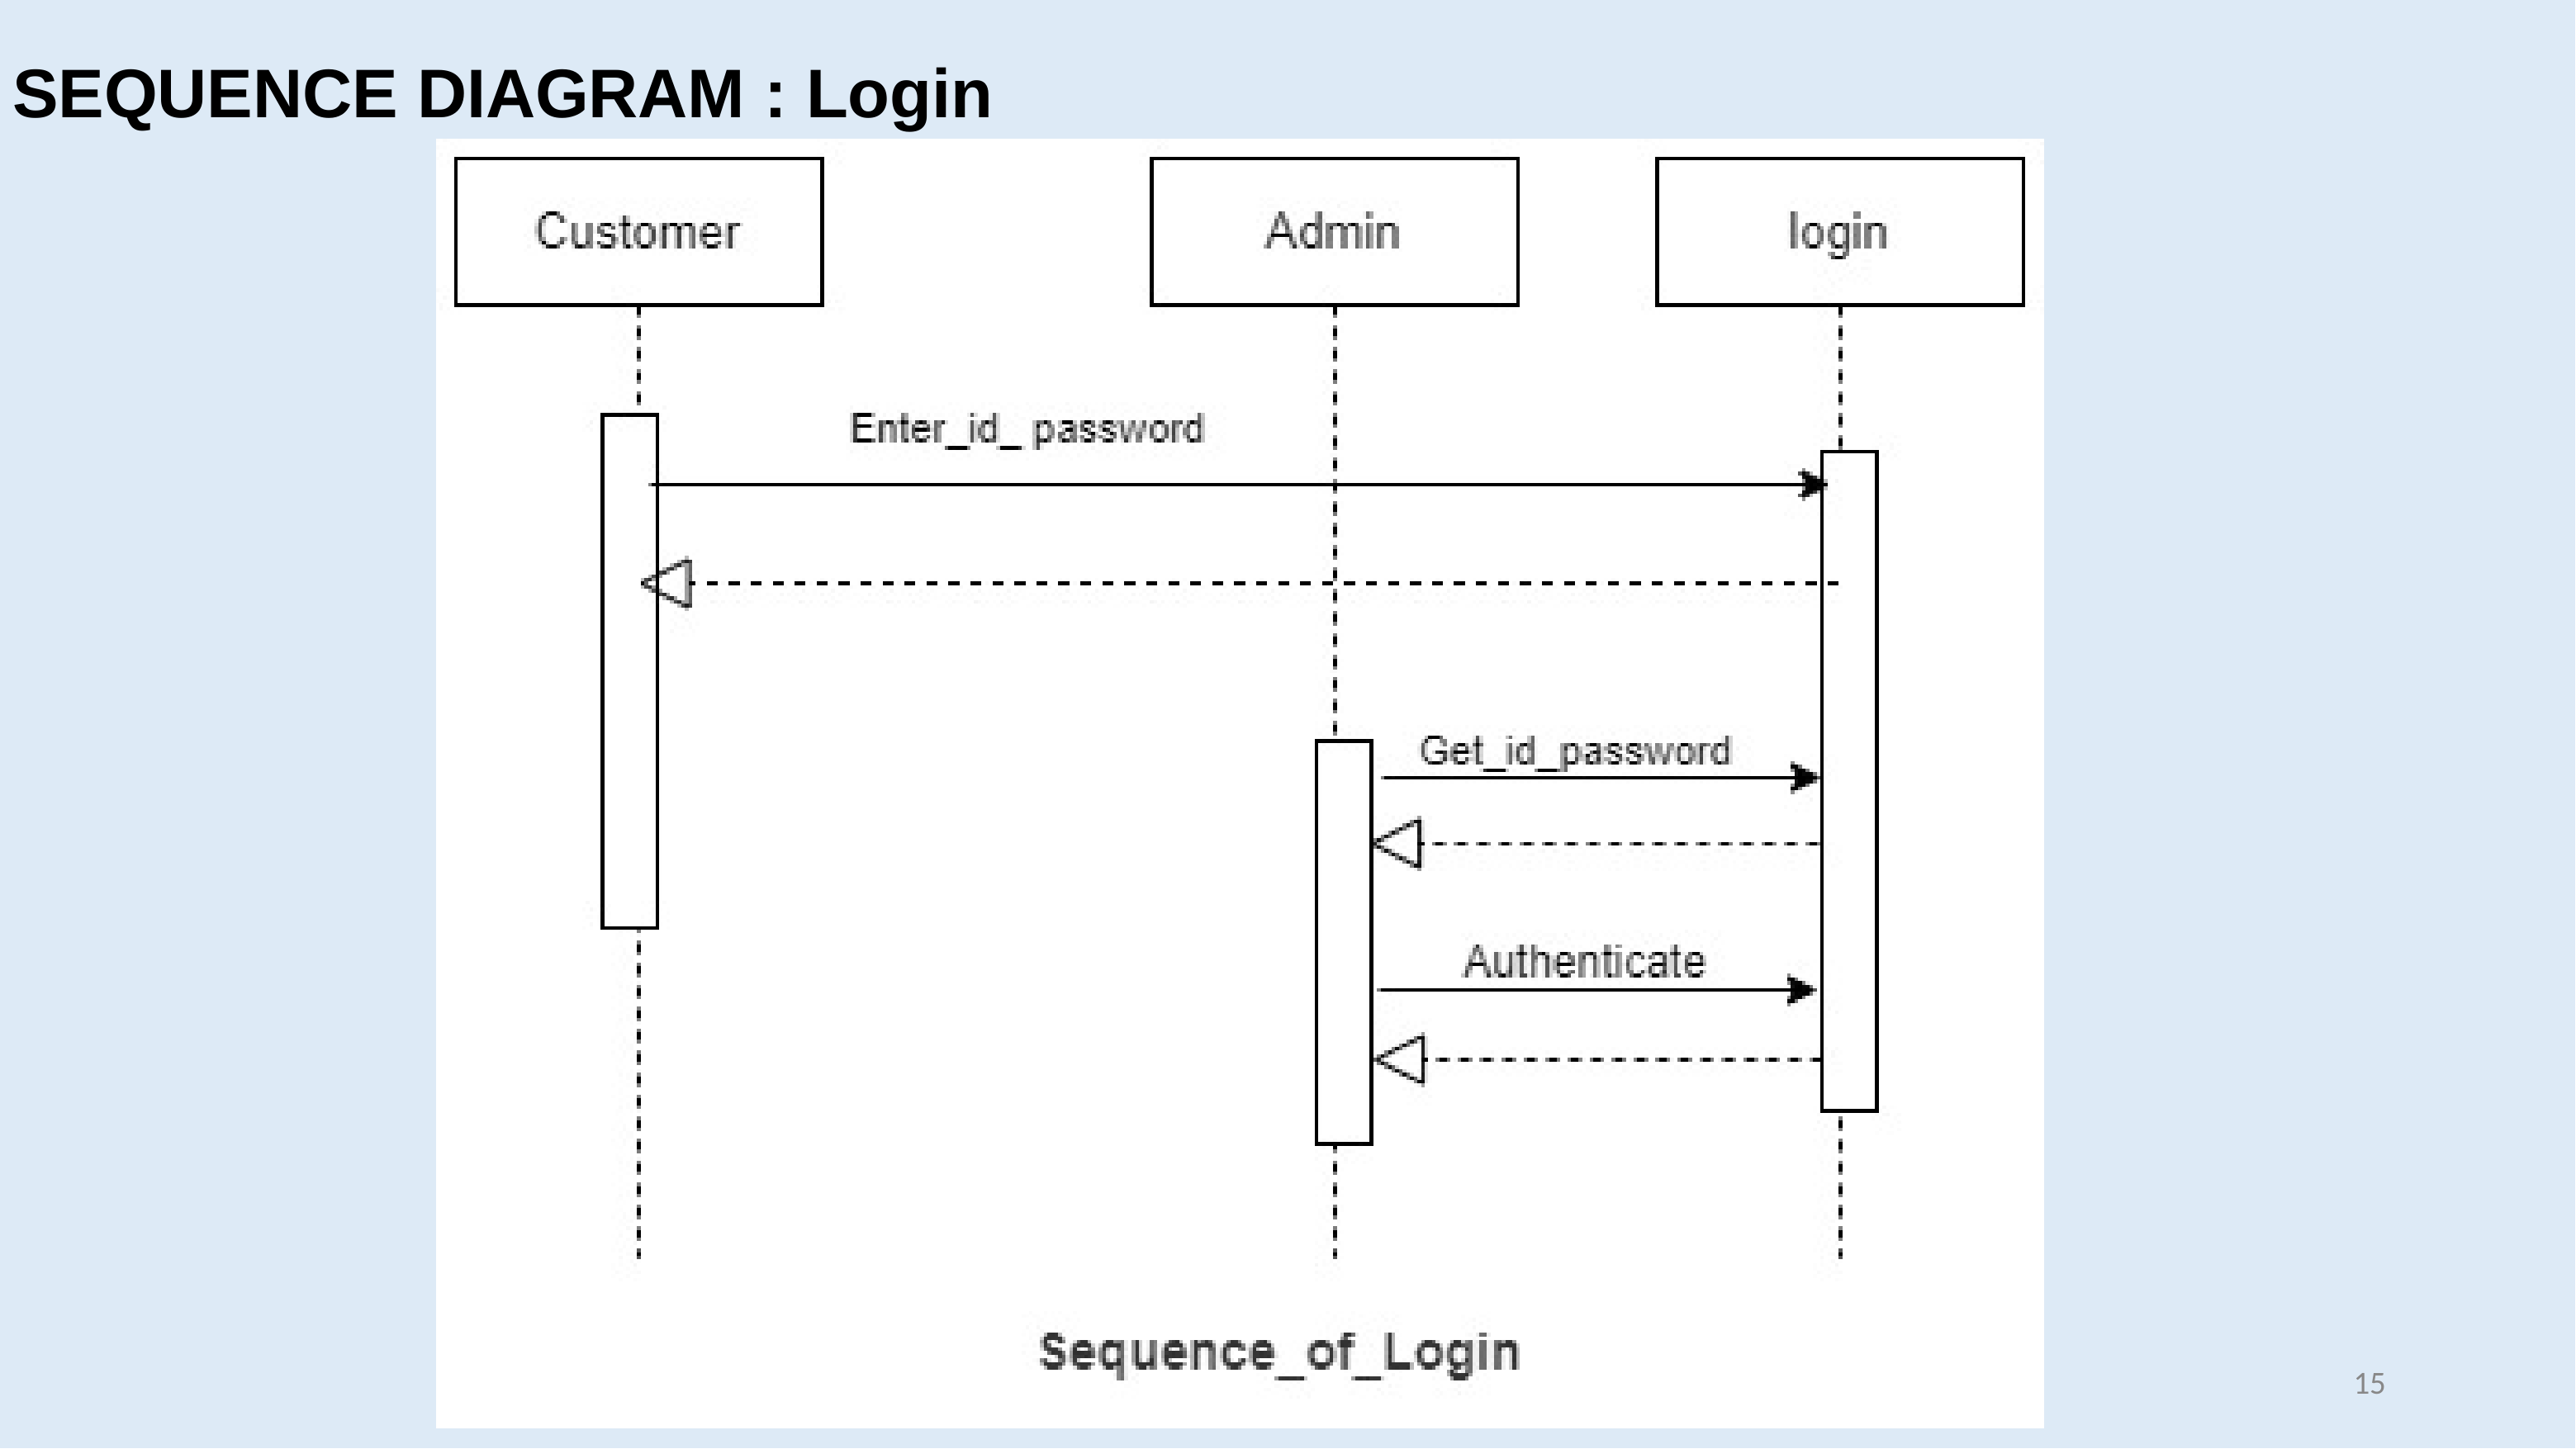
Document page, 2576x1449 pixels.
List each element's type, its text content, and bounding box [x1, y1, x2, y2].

picture [435, 138, 2045, 1428]
text_box SEQUENCE DIAGRAM : Login [0, 43, 1288, 138]
slide_number 15 [2047, 1342, 2399, 1420]
